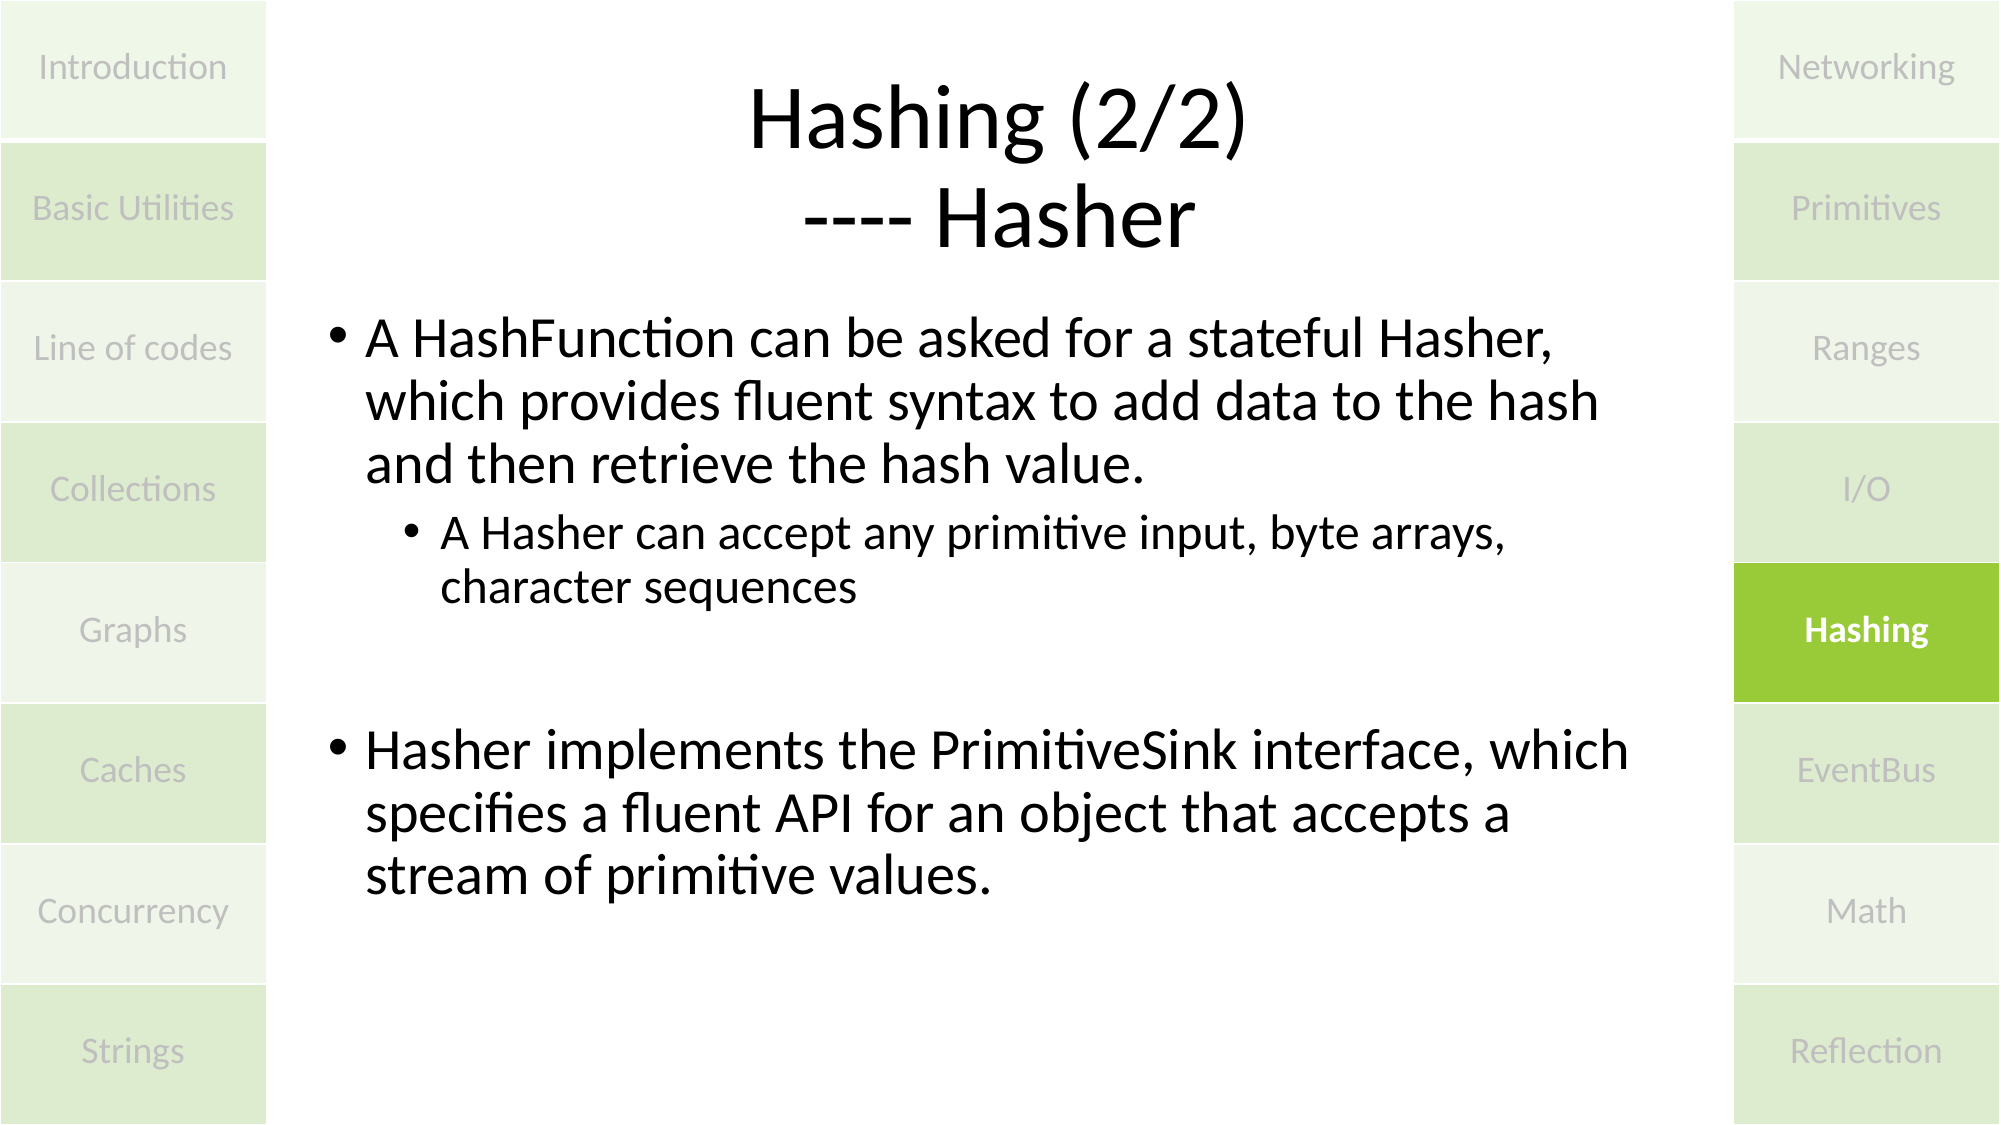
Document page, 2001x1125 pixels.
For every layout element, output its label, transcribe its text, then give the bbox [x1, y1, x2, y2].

table_cell EventBus [1734, 704, 1999, 843]
table_header Introduction [1, 1, 266, 138]
table_header Networking [1734, 1, 1999, 138]
title Hashing (2/2) ---- Hasher [266, 59, 1734, 278]
table_cell Reflection [1734, 985, 1999, 1124]
table_cell Concurrency [1, 845, 266, 983]
table_cell Hashing [1734, 563, 1999, 702]
table_cell Math [1734, 845, 1999, 983]
table_cell Primitives [1734, 143, 1999, 280]
list A HashFunction can be asked for a stateful Hasher, which provides fluent syntax to add data to the hash and then retrieve the hash value. A Hasher can accept any primitive input, byte arrays, character sequences Hasher implements the PrimitiveSink interface, which specifies a fluent API for an object that accepts a stream of primitive values. [312, 299, 1684, 1014]
table_cell Ranges [1734, 282, 1999, 421]
table_cell Line of codes [1, 282, 266, 421]
table_cell Basic Utilities [1, 143, 266, 280]
table_cell Graphs [1, 563, 266, 702]
table_cell Strings [1, 985, 266, 1124]
table_cell I/O [1734, 423, 1999, 562]
table_cell Collections [1, 423, 266, 562]
table_cell Caches [1, 704, 266, 843]
